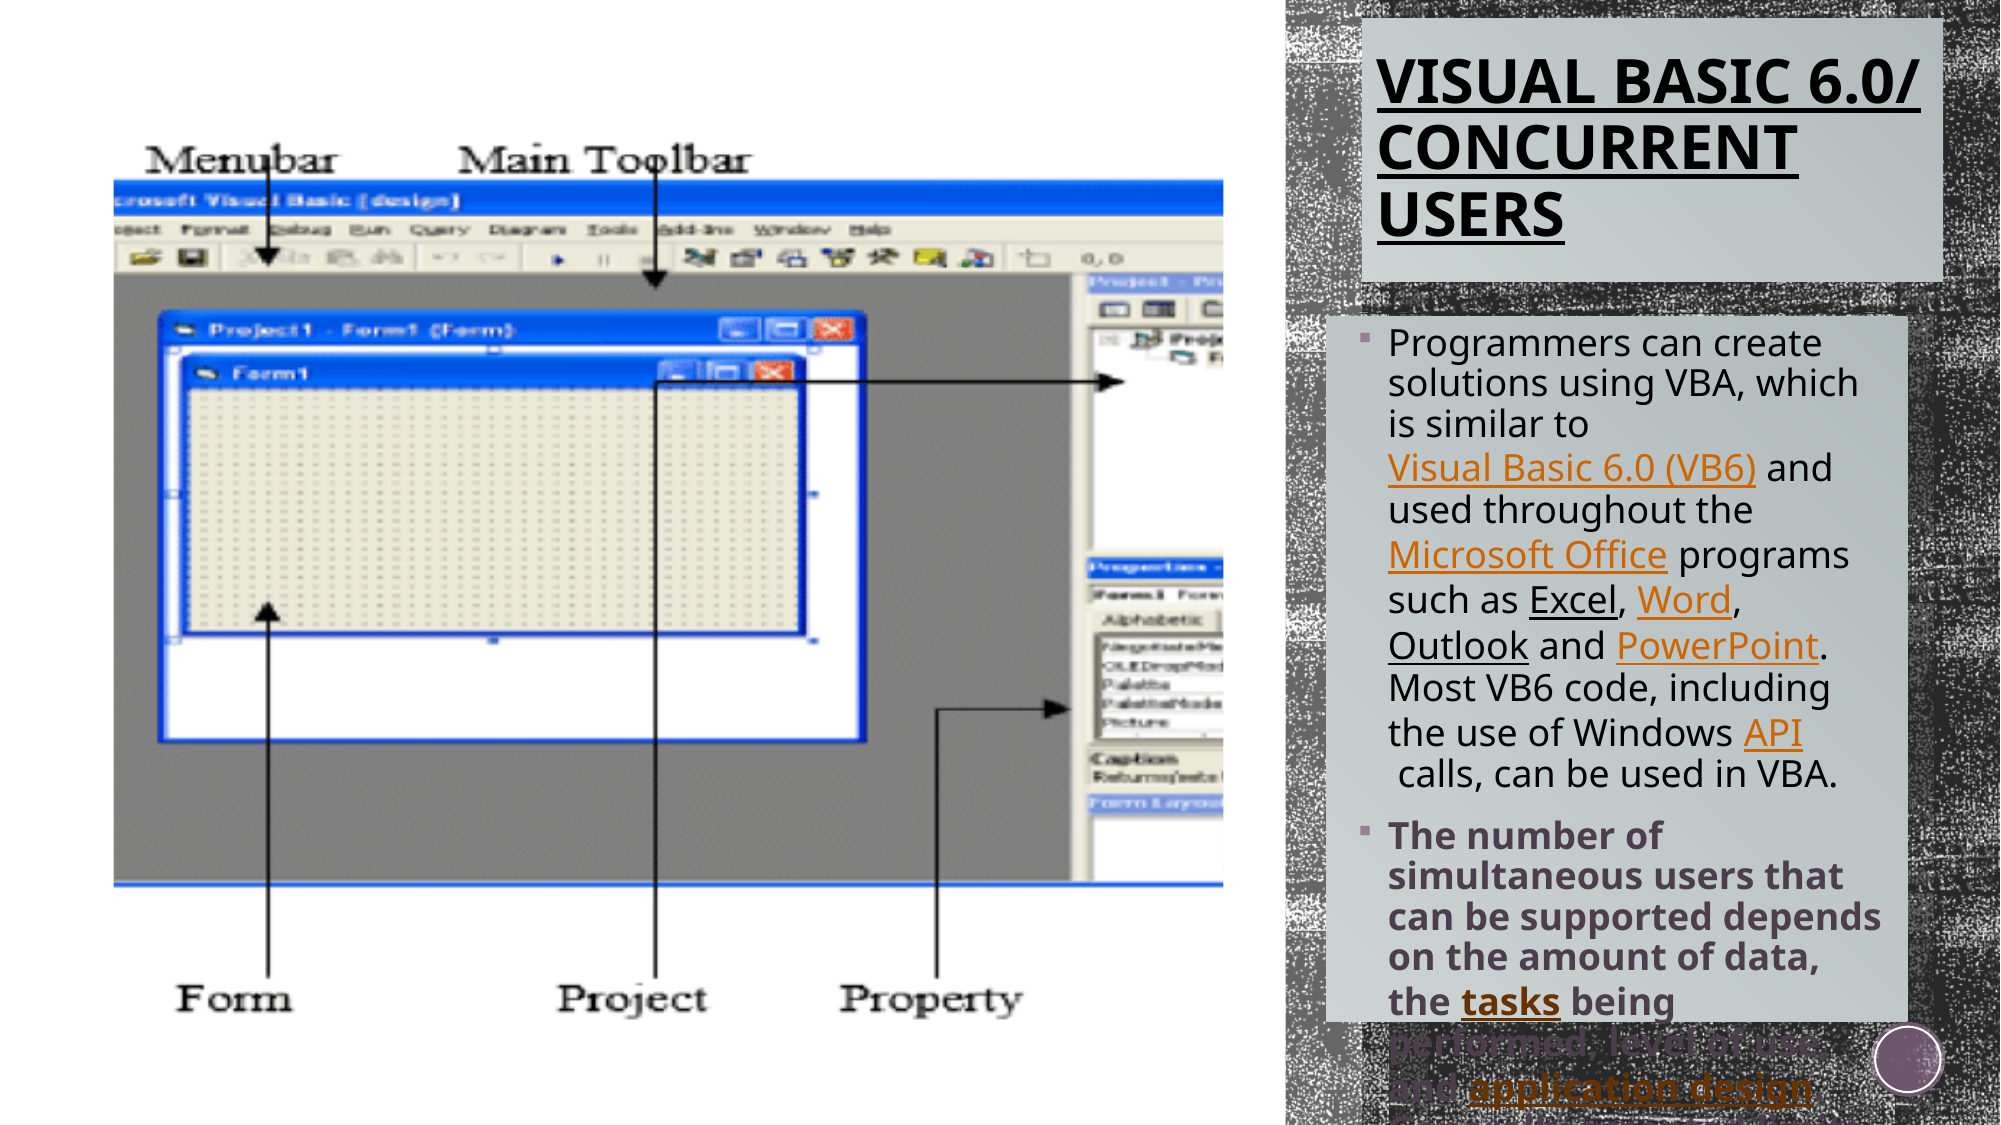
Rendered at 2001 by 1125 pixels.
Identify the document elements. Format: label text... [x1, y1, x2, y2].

list Programmers can create solutions using VBA, which is similar to Visual Basic 6.0 (VB6) and used throughout the Microsoft Office programs such as Excel, Word, Outlook and PowerPoint. Most VB6 code, including the use of Windows API calls, can be used in VBA. The number of simultaneous users that can be supported depends on the amount of data, the tasks being performed, level of use, and application design. Generally accepted limits are solutions with 1 GB or less of data (Access supports up to 2 GB) and it performs quite well with 100 or fewer simultaneous connections [1326, 316, 1908, 1022]
text_box [1284, 0, 2000, 1125]
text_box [1872, 1024, 1943, 1096]
title VISUAL BASIC 6.0/ CONCURRENT USERS [1361, 18, 1944, 282]
picture [113, 105, 1224, 1022]
